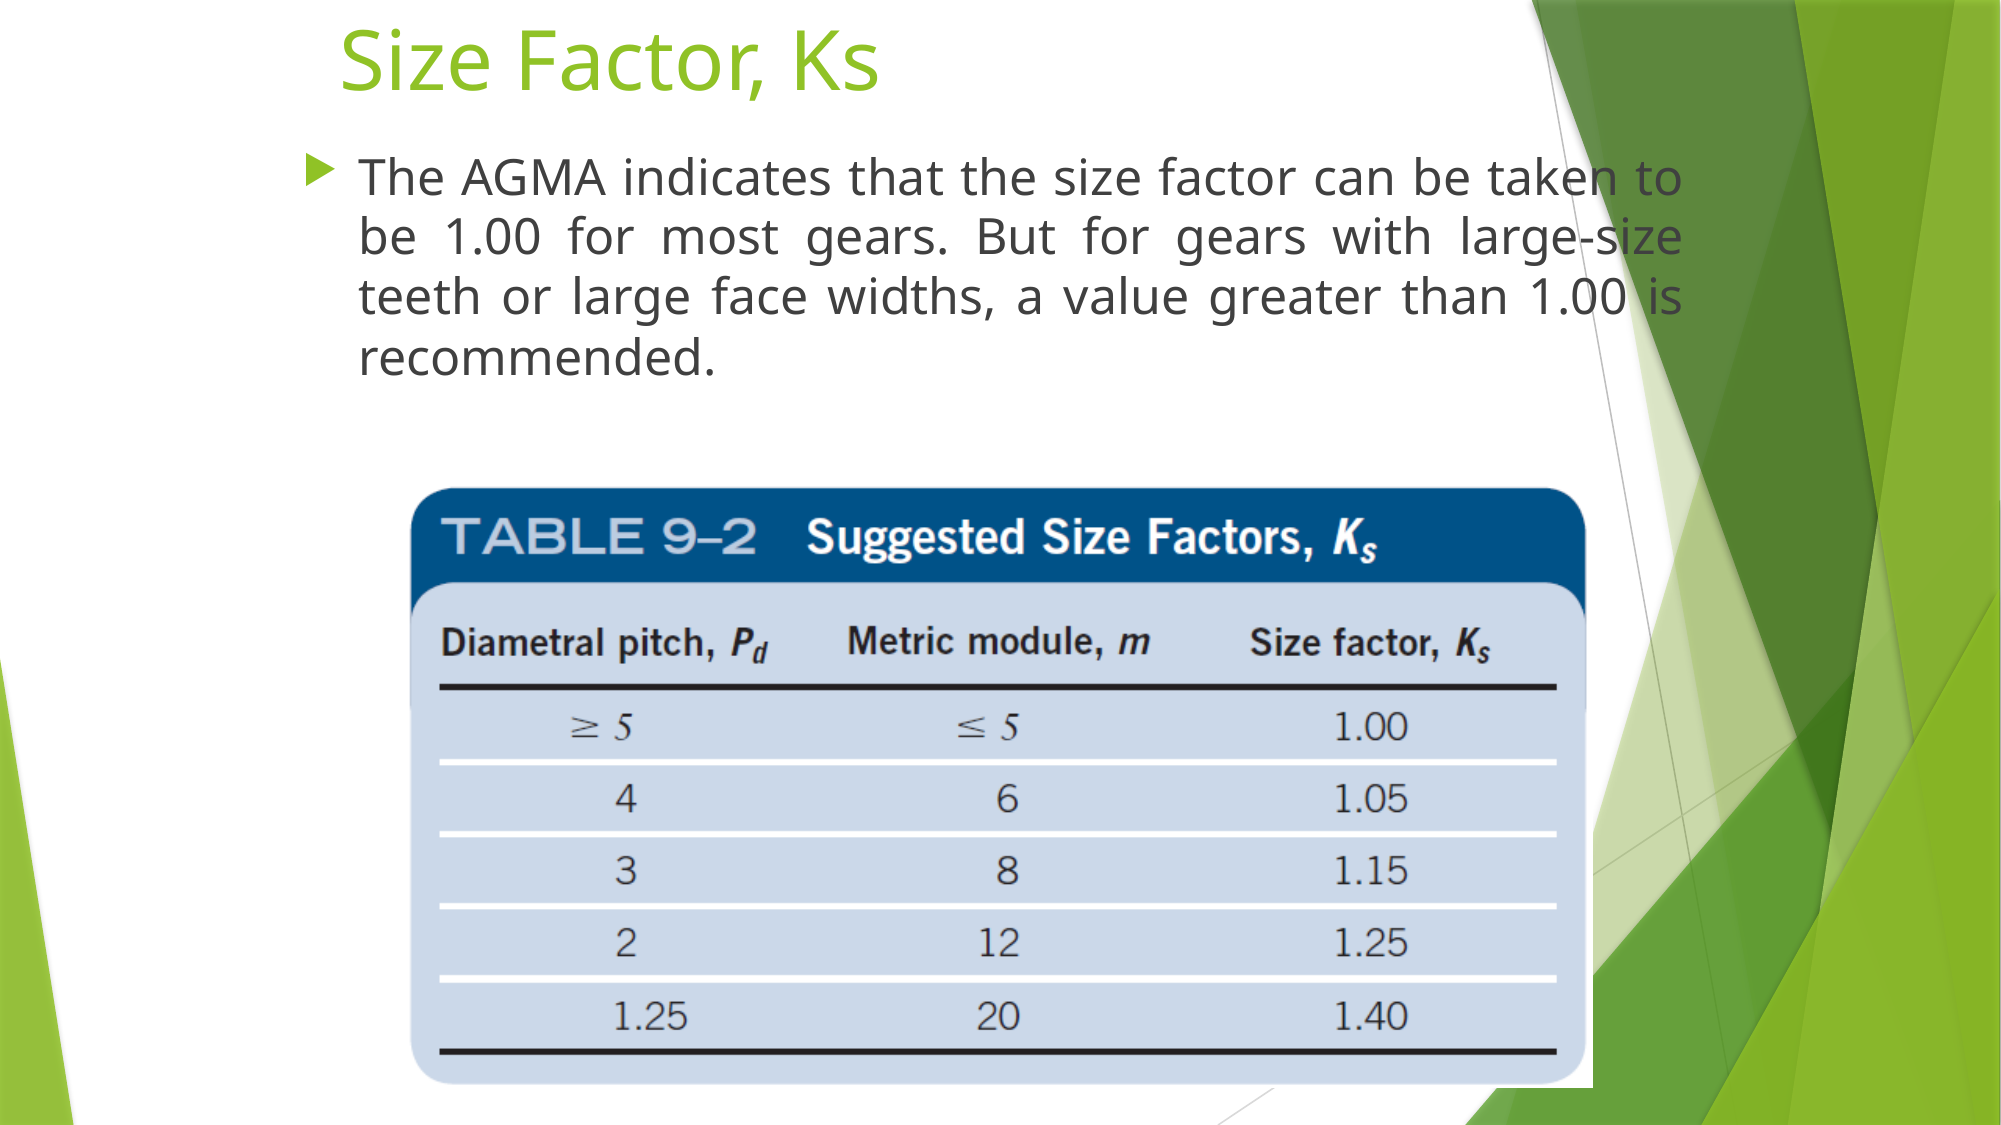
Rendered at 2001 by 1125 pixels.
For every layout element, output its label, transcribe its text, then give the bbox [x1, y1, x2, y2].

picture [406, 476, 1594, 1088]
title Size Factor, Ks [324, 0, 1675, 137]
list The AGMA indicates that the size factor can be taken to be 1.00 for most gears. But for gears with large-size teeth or large face widths, a value greater than 1.00 is recommended. [287, 137, 1700, 1088]
